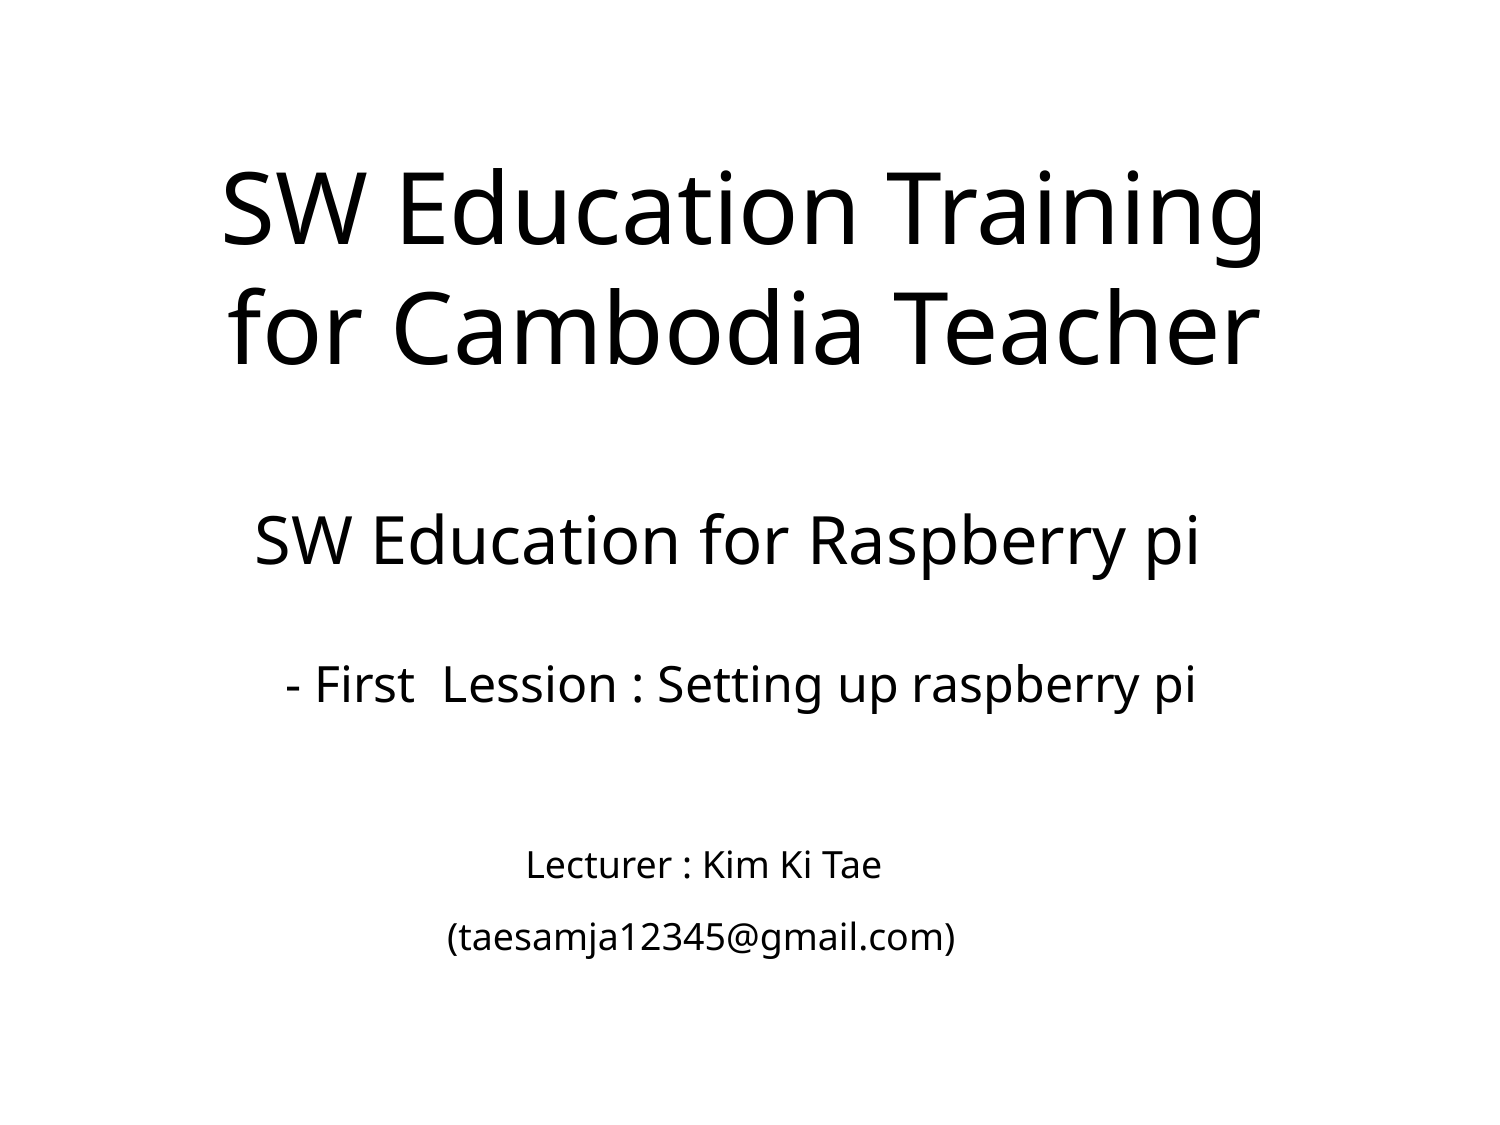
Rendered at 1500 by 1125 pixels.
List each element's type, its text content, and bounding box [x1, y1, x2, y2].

text_box SW Education for Raspberry pi [240, 490, 1219, 585]
text_box (taesamja12345@gmail.com) [432, 905, 971, 965]
text_box - First Lession : Setting up raspberry pi [270, 645, 1226, 720]
text_box Lecturer : Kim Ki Tae [510, 834, 908, 894]
text_box SW Education Training for Cambodia Teacher [205, 137, 1285, 392]
